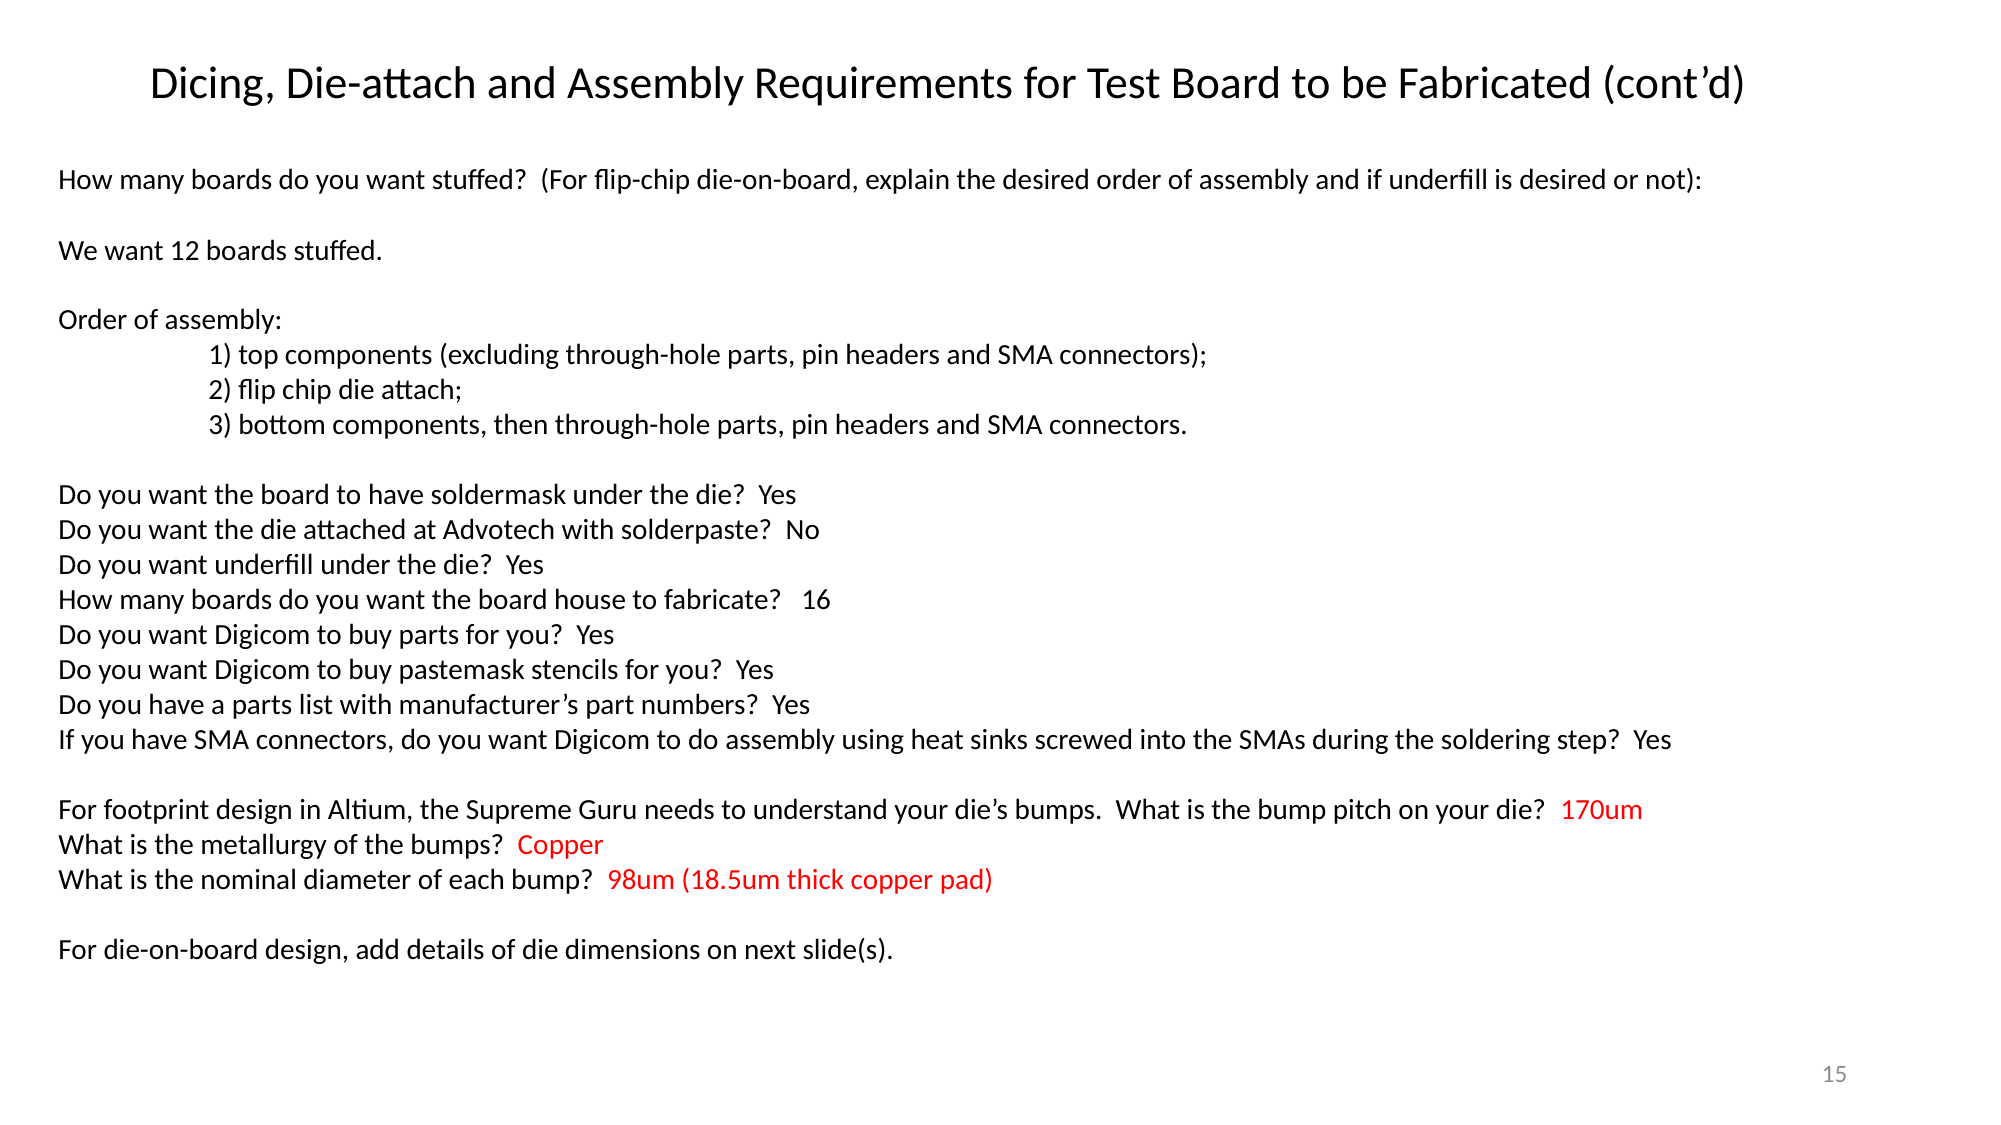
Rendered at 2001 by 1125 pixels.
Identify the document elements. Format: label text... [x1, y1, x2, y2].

slide_number 15 [1412, 1042, 1863, 1103]
text_box How many boards do you want stuffed? (For flip-chip die-on-board, explain the desired order of assembly and if underfill is desired or not): We want 12 boards stuffed. Order of assembly: 1) top components (excluding through-hole parts, pin headers and SMA connectors); 2) flip chip die attach; 3) bottom components, then through-hole parts, pin headers and SMA connectors. Do you want the board to have soldermask under the die? Yes Do you want the die attached at Advotech with solderpaste? No Do you want underfill under the die? Yes How many boards do you want the board house to fabricate? 16 Do you want Digicom to buy parts for you? Yes Do you want Digicom to buy pastemask stencils for you? Yes Do you have a parts list with manufacturer’s part numbers? Yes If you have SMA connectors, do you want Digicom to do assembly using heat sinks screwed into the SMAs during the soldering step? Yes For footprint design in Altium, the Supreme Guru needs to understand your die’s bumps. What is the bump pitch on your die? 170um What is the metallurgy of the bumps? Copper What is the nominal diameter of each bump? 98um (18.5um thick copper pad) For die-on-board design, add details of die dimensions on next slide(s). [43, 153, 1781, 1008]
text_box Dicing, Die-attach and Assembly Requirements for Test Board to be Fabricated (cont’d) [135, 45, 1781, 116]
